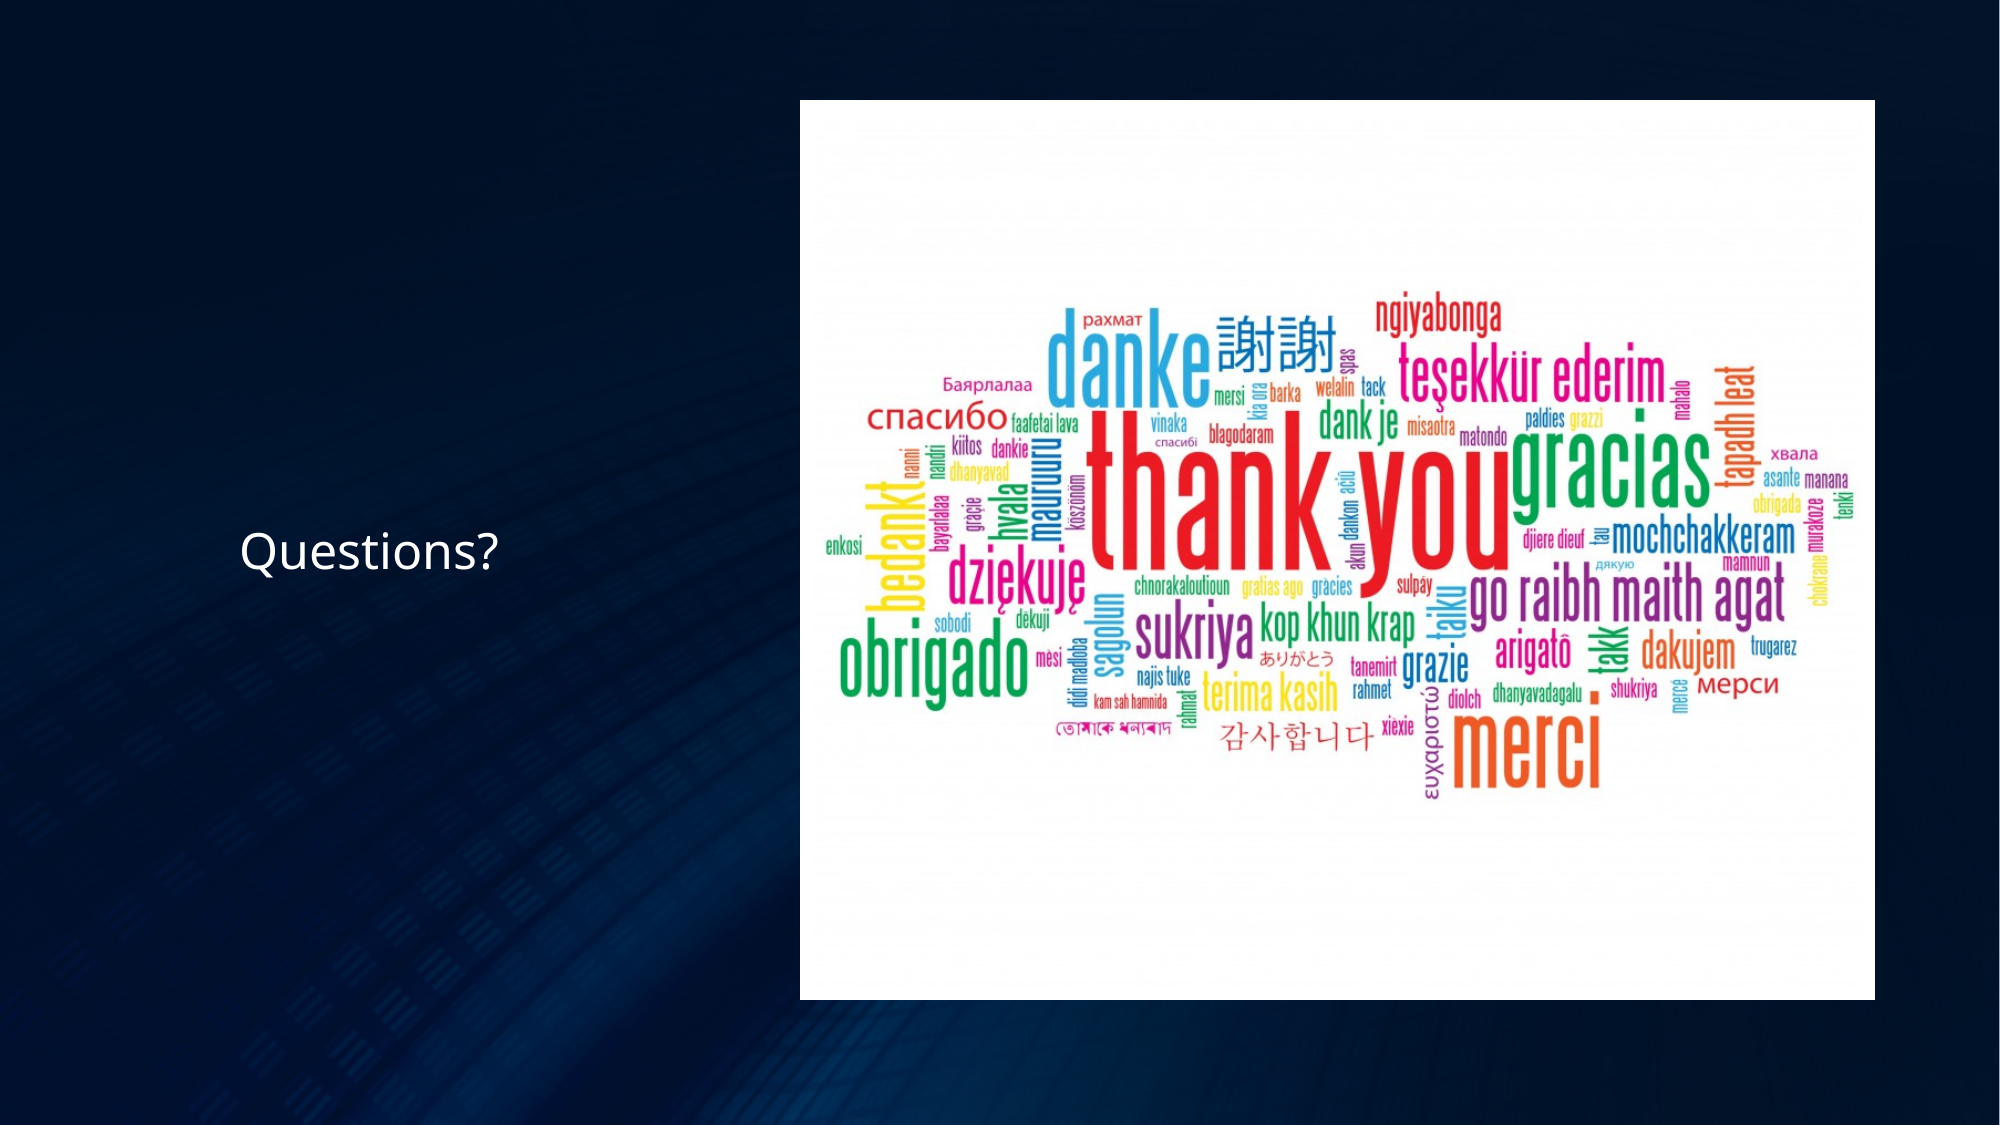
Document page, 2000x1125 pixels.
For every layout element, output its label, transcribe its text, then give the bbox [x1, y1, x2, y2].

picture [0, 0, 2000, 1125]
text_box Questions? [224, 512, 515, 587]
